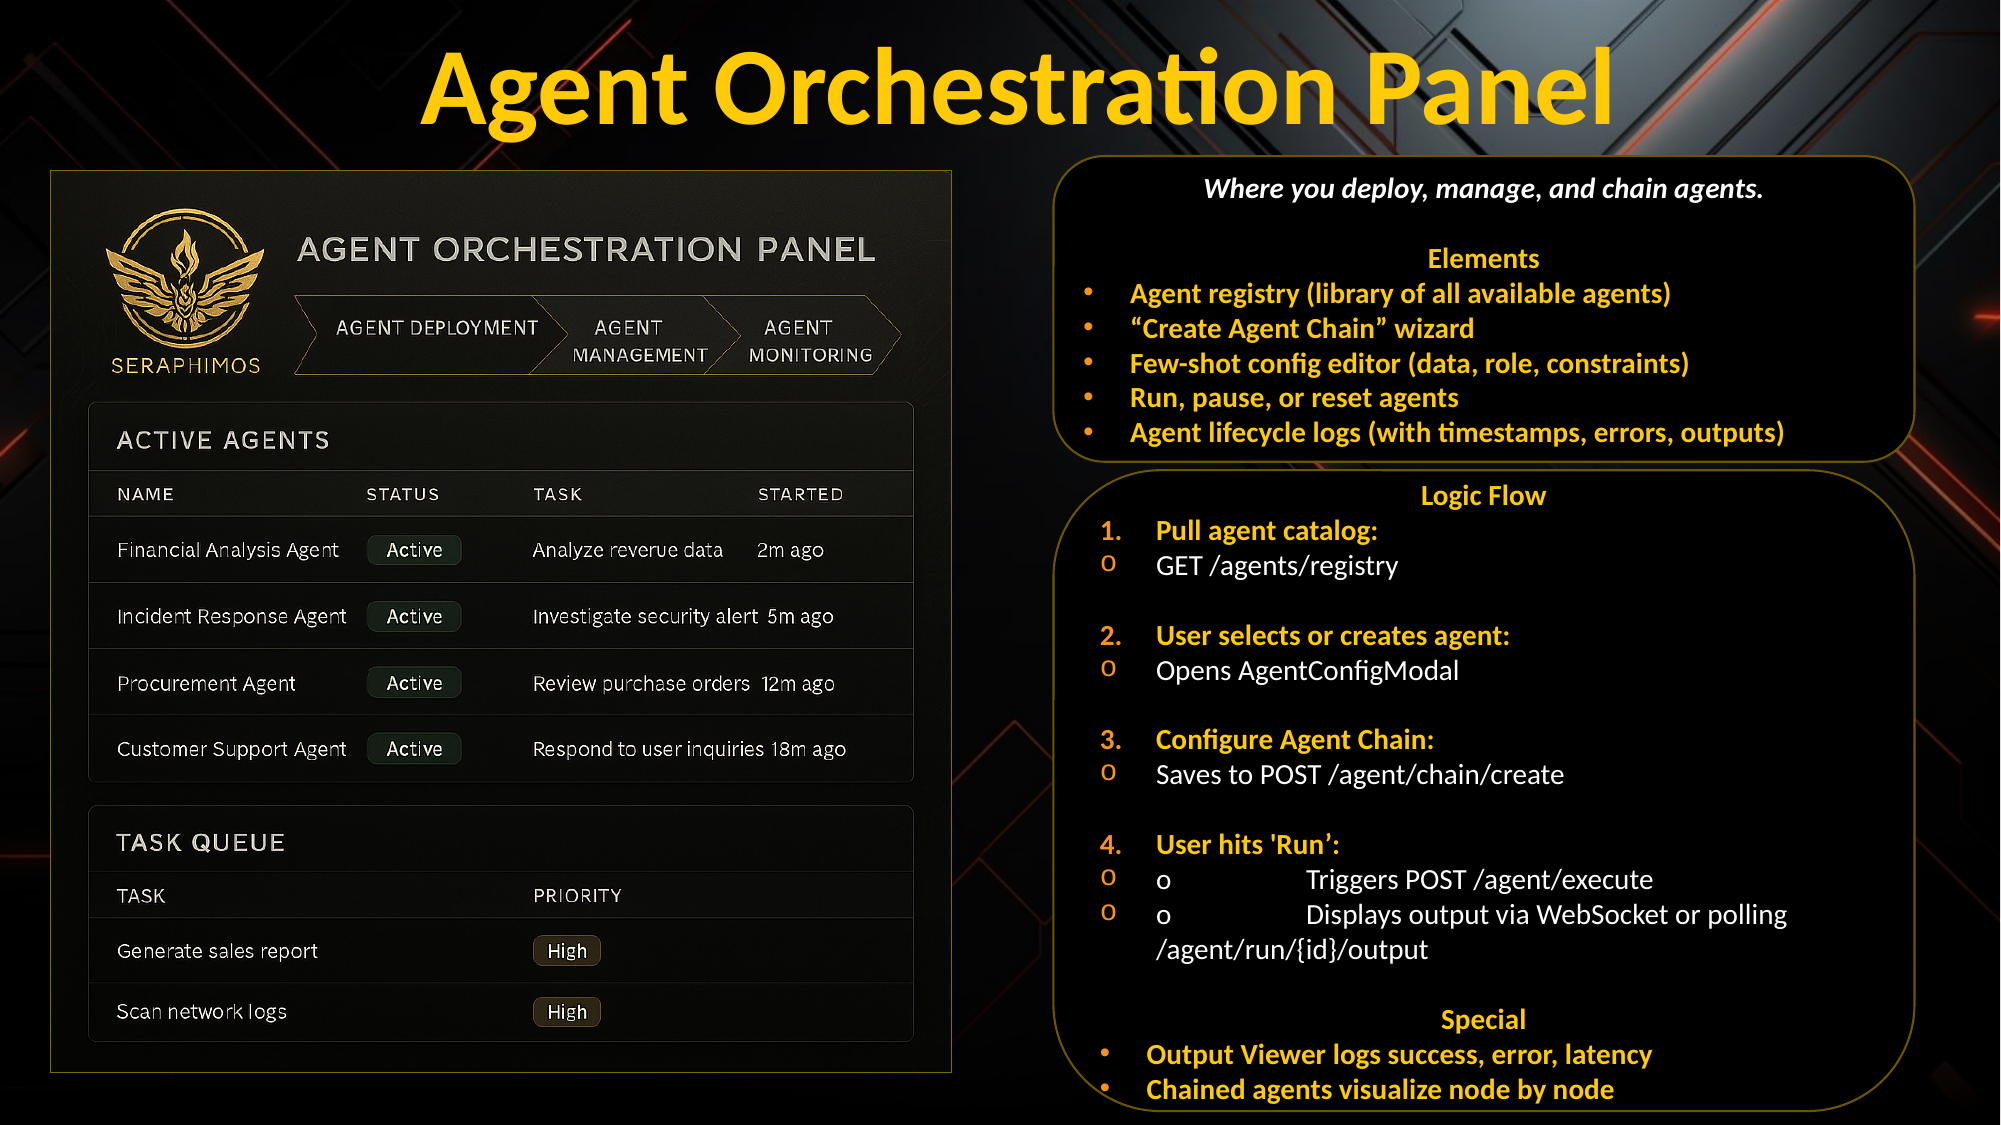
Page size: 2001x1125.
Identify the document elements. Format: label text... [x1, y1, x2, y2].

text_box Where you deploy, manage, and chain agents. Elements Agent registry (library of all available agents) “Create Agent Chain” wizard Few-shot config editor (data, role, constraints) Run, pause, or reset agents Agent lifecycle logs (with timestamps, errors, outputs) [1053, 156, 1915, 462]
title Agent Orchestration Panel [0, 22, 2000, 157]
slide_number 4 [1851, 1097, 1863, 1103]
text_box Logic Flow Pull agent catalog: GET /agents/registry User selects or creates agent: Opens AgentConfigModal Configure Agent Chain: Saves to POST /agent/chain/create User hits 'Run’: o Triggers POST /agent/execute o Displays output via WebSocket or polling /agent/run/{id}/output Special Output Viewer logs success, error, latency Chained agents visualize node by node [1053, 470, 1915, 1112]
picture [0, 0, 2001, 1125]
